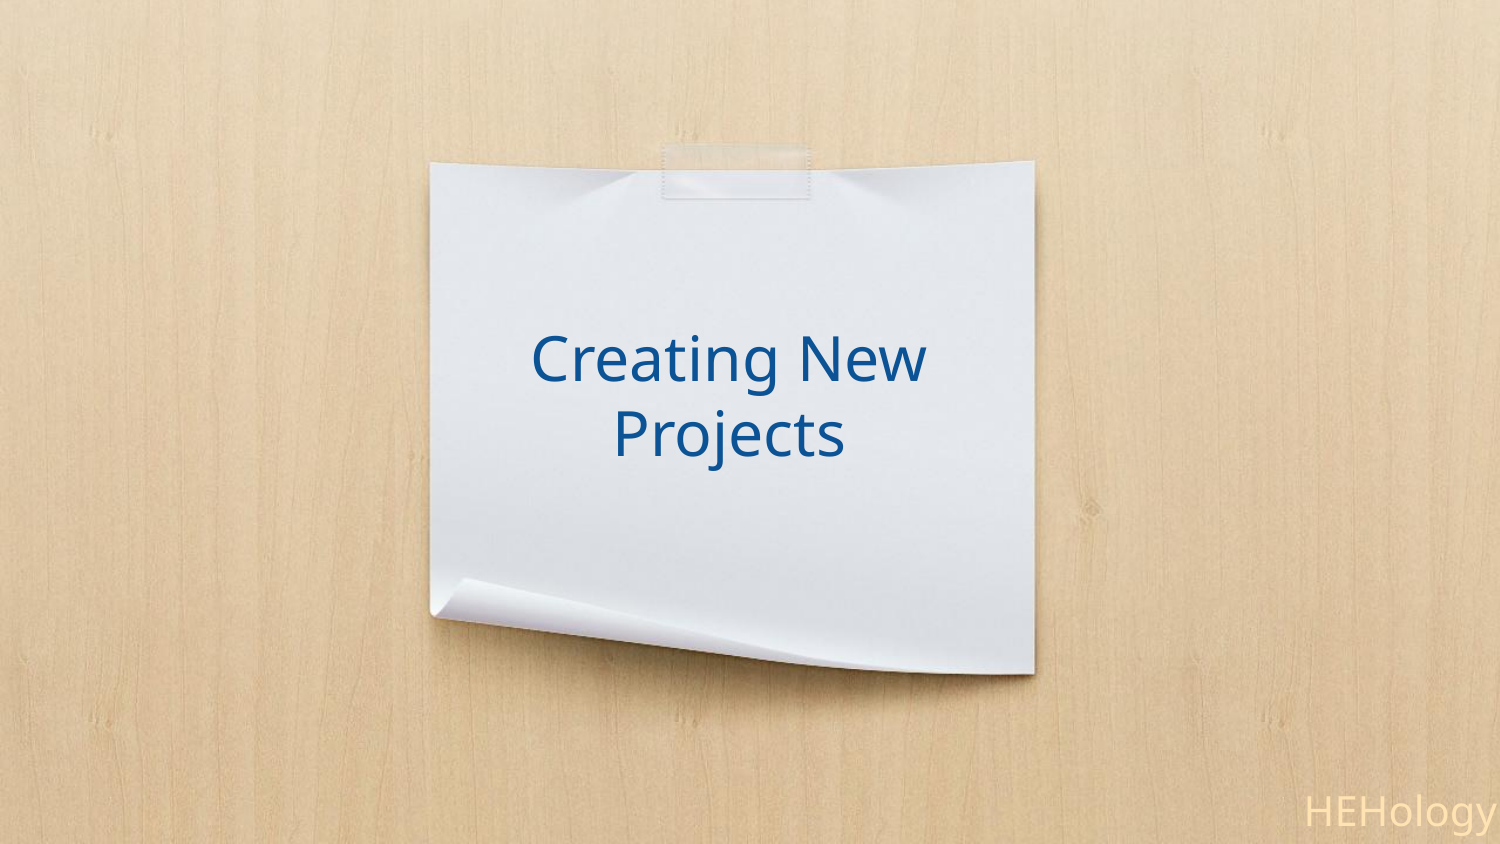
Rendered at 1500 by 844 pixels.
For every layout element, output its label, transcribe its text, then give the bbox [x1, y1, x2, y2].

picture [0, 0, 1500, 844]
title Creating New Projects [443, 292, 1016, 485]
text_box HEHology [1288, 777, 1500, 843]
